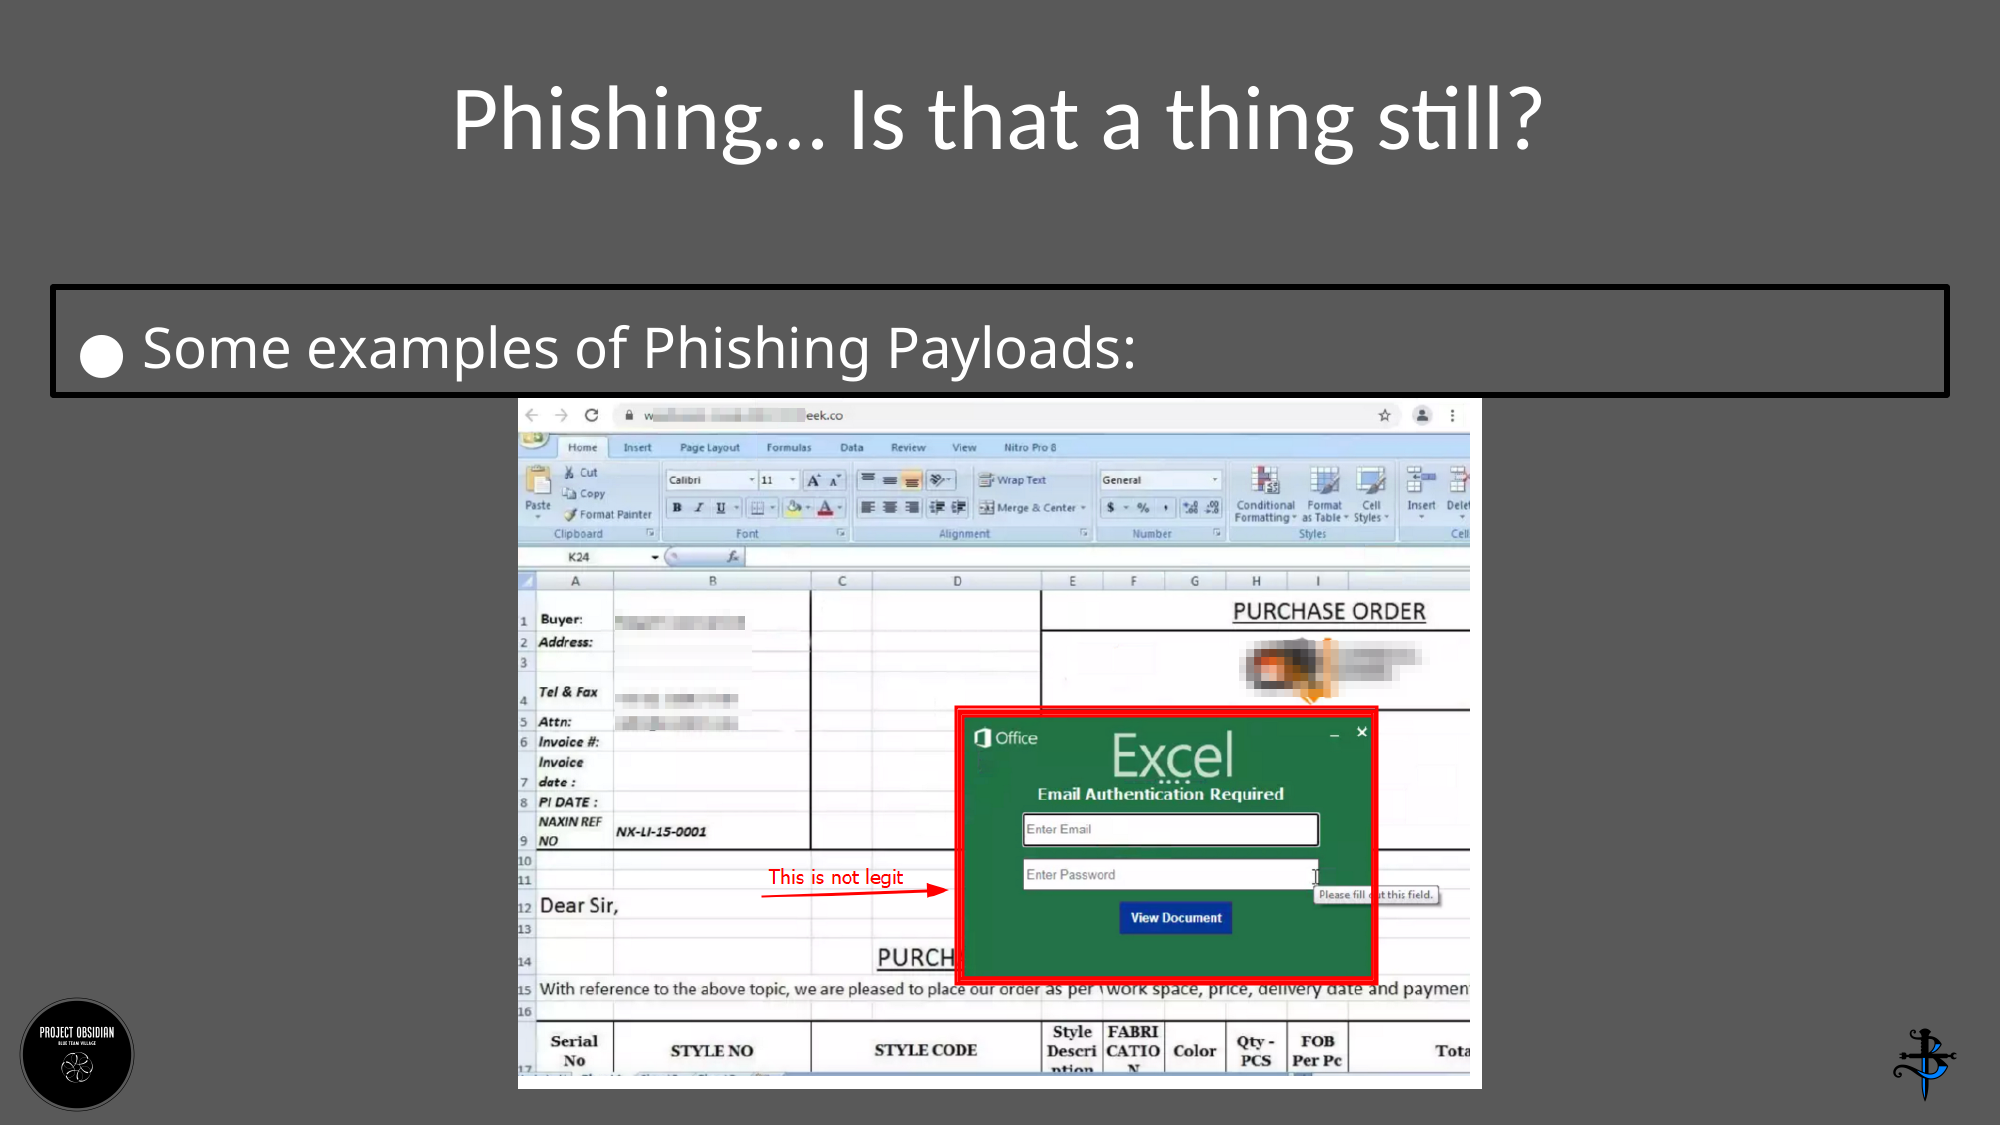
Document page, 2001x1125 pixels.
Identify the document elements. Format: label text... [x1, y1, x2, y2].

picture [16, 993, 138, 1116]
text_box Some examples of Phishing Payloads: [52, 287, 1947, 395]
picture [518, 398, 1482, 1089]
picture [1862, 1002, 1988, 1125]
title Phishing… Is that a thing still? [137, 59, 1863, 181]
